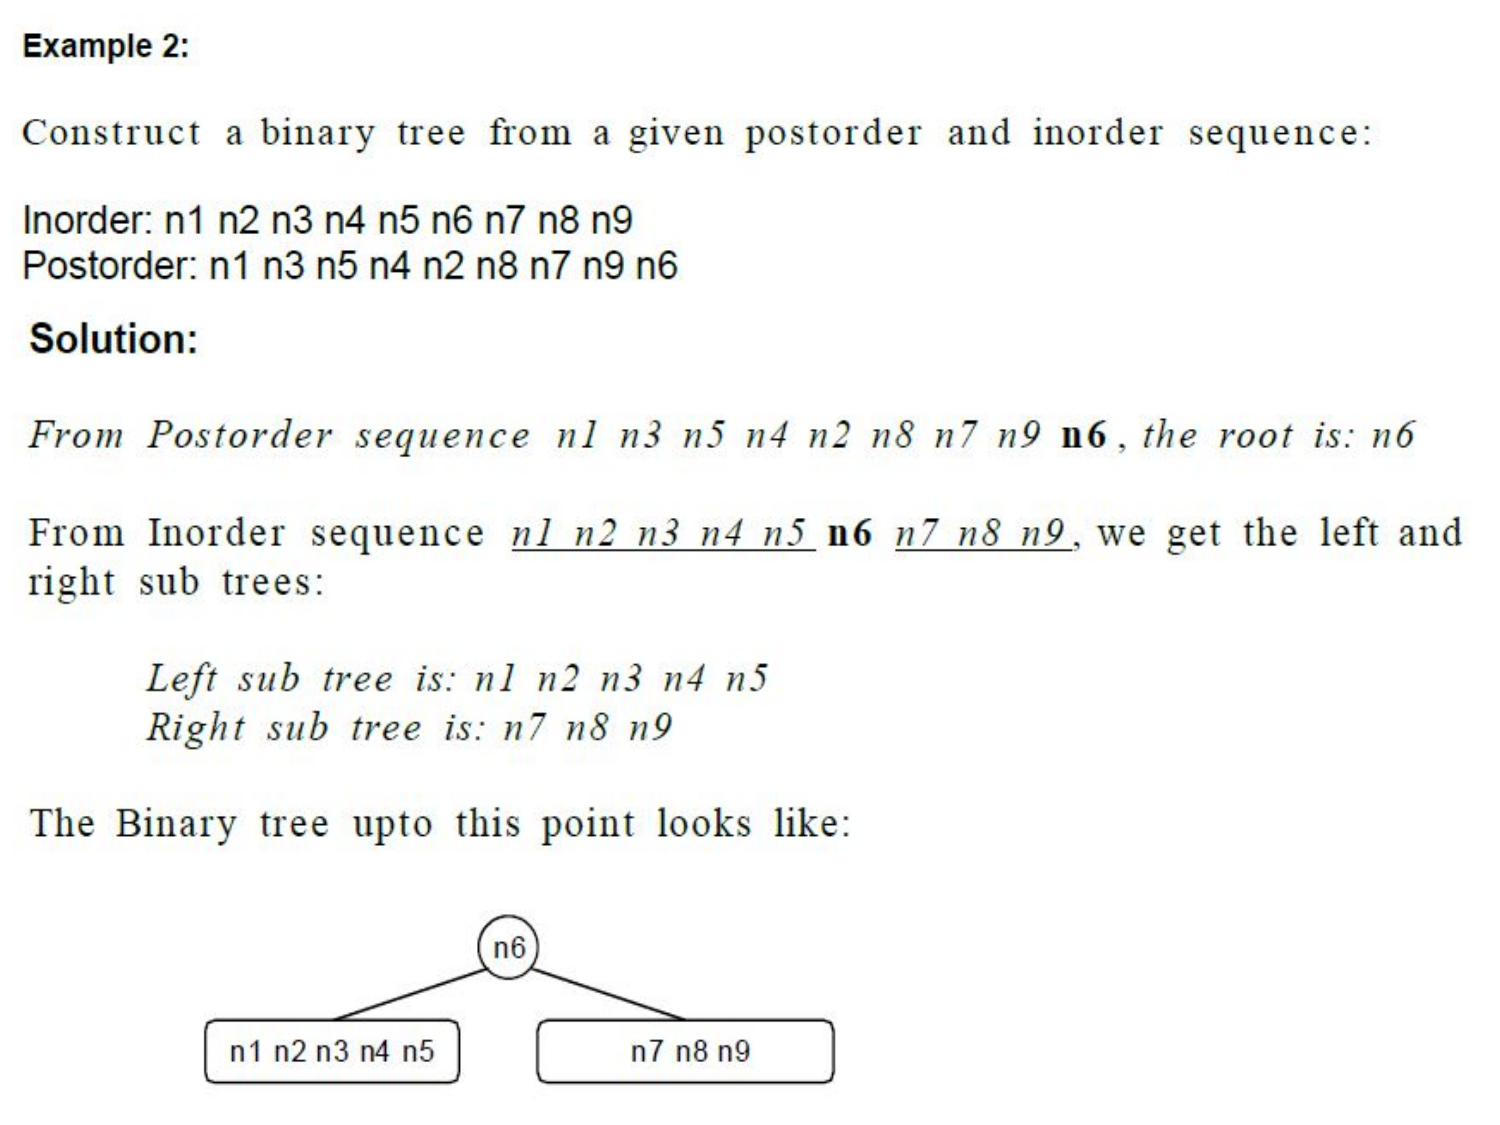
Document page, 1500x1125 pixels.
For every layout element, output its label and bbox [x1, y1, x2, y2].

picture [12, 299, 1476, 1102]
list [12, 12, 1408, 299]
